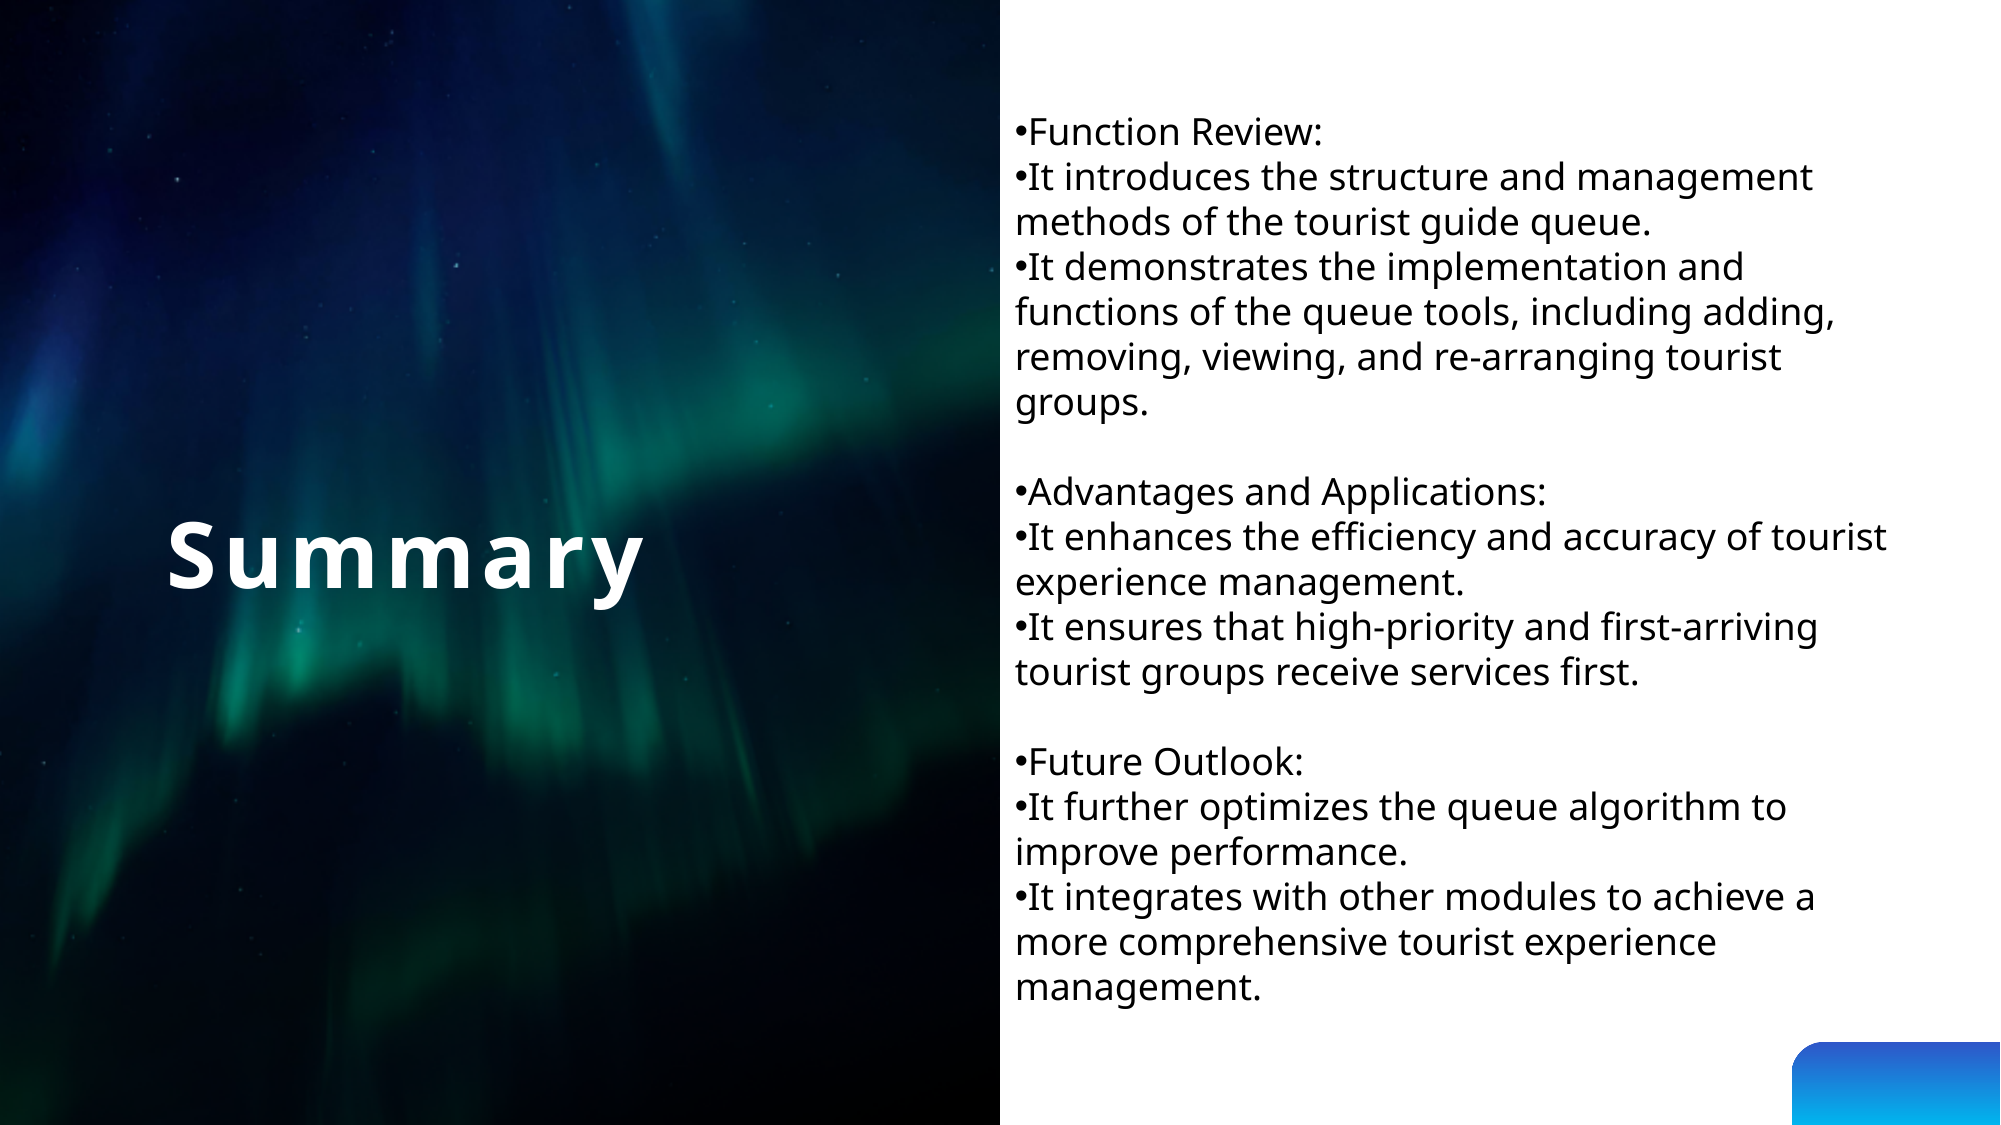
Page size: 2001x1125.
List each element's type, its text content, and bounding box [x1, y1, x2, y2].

picture [0, 0, 1000, 1125]
title Summary [166, 481, 857, 665]
text_box Function Review: It introduces the structure and management methods of the tourist guide queue. It demonstrates the implementation and functions of the queue tools, including adding, removing, viewing, and re-arranging tourist groups. Advantages and Applications: It enhances the efficiency and accuracy of tourist experience management. It ensures that high-priority and first-arriving tourist groups receive services first. Future Outlook: It further optimizes the queue algorithm to improve performance. It integrates with other modules to achieve a more comprehensive tourist experience management. [999, 100, 1926, 1016]
subtitle 功能回顾：介绍了游客导览队列的结构和管理方法。 [1000, 0, 1992, 309]
picture [29, 538, 35, 545]
picture [551, 470, 555, 481]
